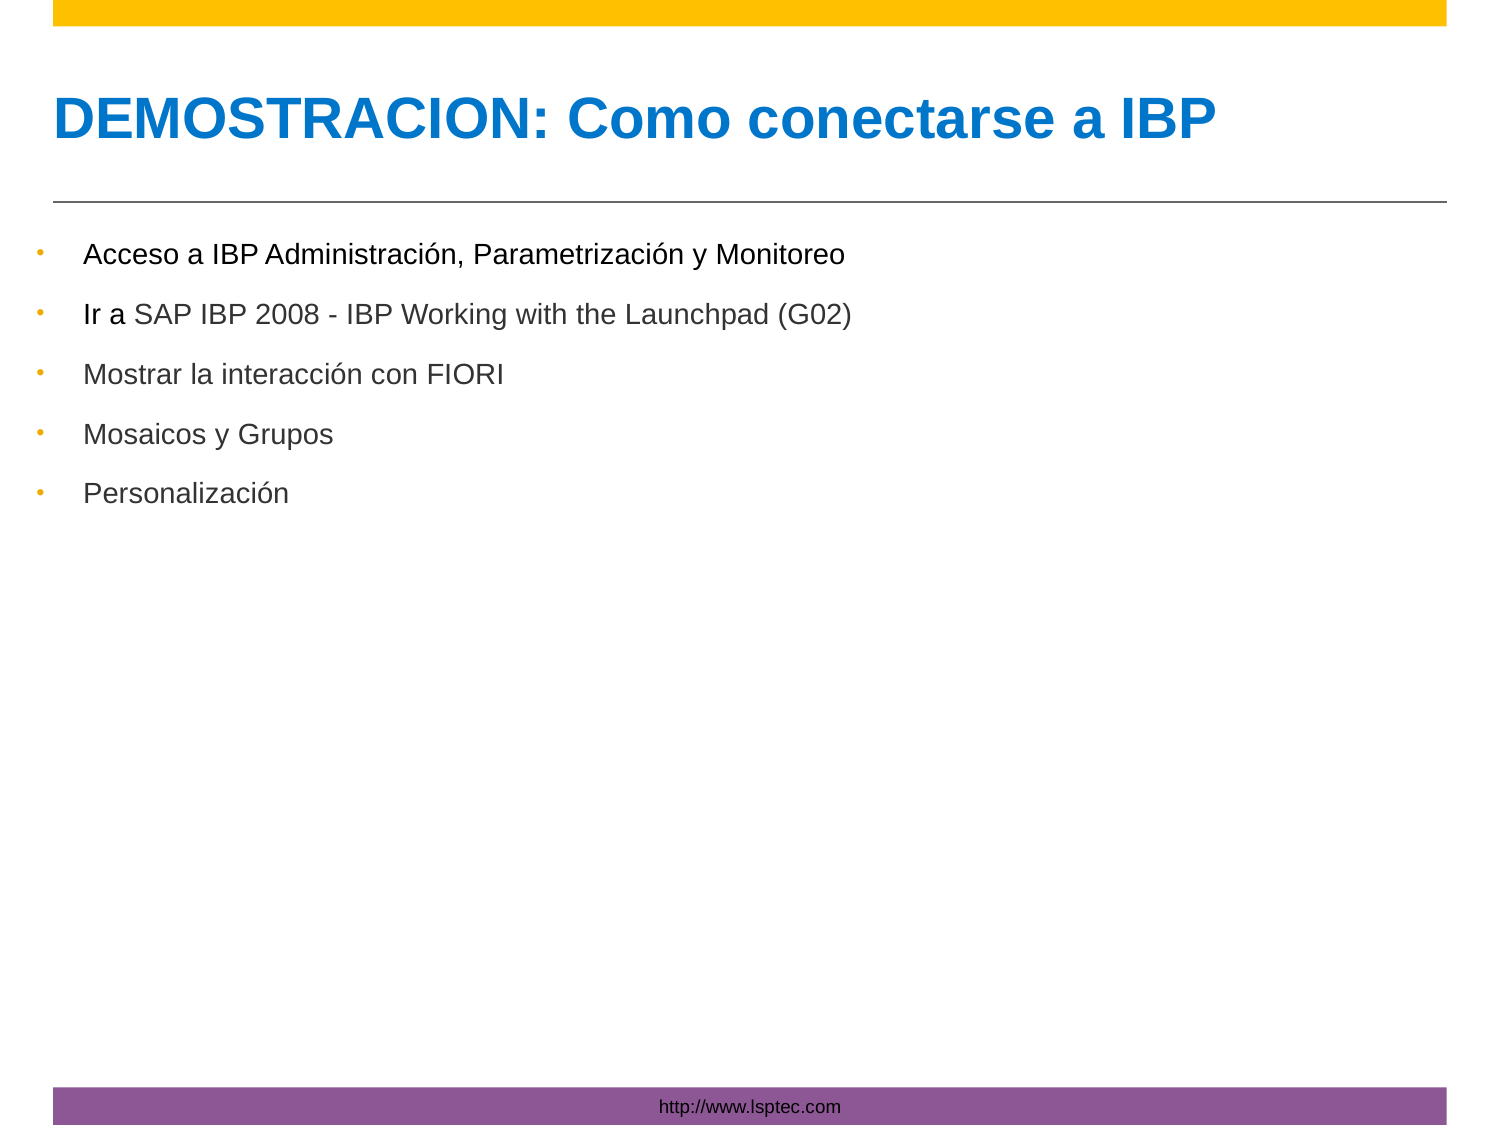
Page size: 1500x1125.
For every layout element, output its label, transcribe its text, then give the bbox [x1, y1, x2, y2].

title DEMOSTRACION: Como conectarse a IBP [53, 53, 1447, 178]
list Acceso a IBP Administración, Parametrización y Monitoreo Ir a SAP IBP 2008 - IBP Working with the Launchpad (G02) Mostrar la interacción con FIORI Mosaicos y Grupos Personalización [36, 235, 1430, 1072]
